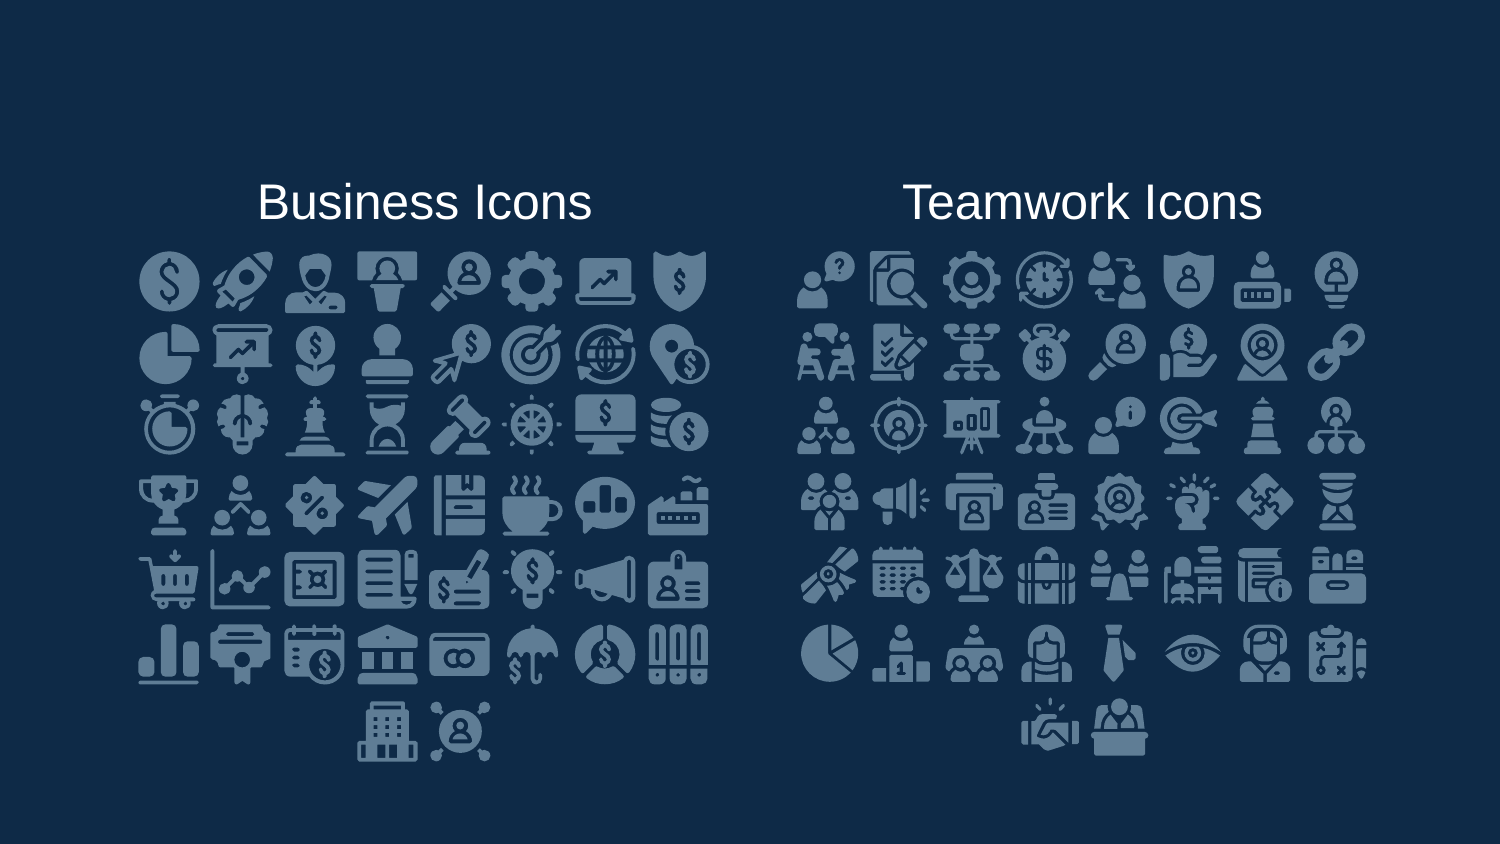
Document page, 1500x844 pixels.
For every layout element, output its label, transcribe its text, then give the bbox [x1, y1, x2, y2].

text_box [869, 323, 928, 381]
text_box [650, 397, 709, 452]
text_box [575, 476, 636, 534]
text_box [1090, 698, 1149, 756]
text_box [800, 472, 859, 531]
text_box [1163, 251, 1215, 309]
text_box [872, 624, 931, 683]
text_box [869, 396, 928, 455]
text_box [945, 624, 1004, 683]
text_box [574, 555, 636, 603]
text_box [295, 325, 336, 387]
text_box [1015, 250, 1074, 309]
text_box [139, 251, 200, 312]
text_box [653, 251, 706, 312]
text_box [212, 324, 273, 385]
text_box [943, 323, 1001, 381]
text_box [139, 394, 200, 455]
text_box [1090, 472, 1149, 531]
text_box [1307, 396, 1366, 455]
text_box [1087, 250, 1146, 309]
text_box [284, 395, 346, 457]
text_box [1165, 472, 1220, 531]
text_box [869, 250, 929, 309]
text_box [945, 472, 1004, 531]
text_box [429, 549, 490, 610]
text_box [1021, 697, 1080, 751]
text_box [138, 624, 200, 685]
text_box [942, 250, 1001, 309]
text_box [800, 546, 859, 604]
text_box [138, 475, 199, 536]
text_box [1236, 323, 1288, 381]
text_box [138, 548, 200, 610]
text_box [139, 323, 200, 385]
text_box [284, 624, 345, 685]
text_box [575, 258, 636, 305]
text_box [1235, 472, 1295, 531]
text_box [365, 394, 410, 455]
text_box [1103, 624, 1136, 683]
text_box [1021, 624, 1073, 683]
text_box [430, 701, 491, 762]
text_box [357, 624, 418, 685]
title Business Icons [139, 154, 711, 234]
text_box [502, 548, 563, 610]
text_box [357, 475, 418, 536]
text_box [872, 477, 931, 526]
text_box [1239, 624, 1291, 683]
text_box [357, 549, 418, 609]
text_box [1087, 396, 1146, 455]
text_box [1087, 323, 1147, 381]
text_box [796, 323, 856, 382]
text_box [573, 323, 638, 385]
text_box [945, 547, 1004, 603]
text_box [502, 475, 564, 536]
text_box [1233, 250, 1292, 309]
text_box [1017, 546, 1076, 604]
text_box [430, 251, 492, 312]
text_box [575, 394, 636, 455]
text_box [1090, 549, 1149, 601]
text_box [284, 475, 345, 536]
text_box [796, 396, 855, 455]
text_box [210, 548, 271, 610]
text_box [210, 624, 271, 685]
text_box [1318, 472, 1357, 531]
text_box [1017, 472, 1076, 531]
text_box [1017, 323, 1071, 381]
text_box [357, 701, 418, 762]
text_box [942, 396, 1001, 455]
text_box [501, 323, 563, 385]
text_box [1163, 545, 1222, 605]
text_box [1237, 547, 1293, 603]
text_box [1308, 624, 1367, 683]
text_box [1314, 250, 1359, 309]
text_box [1164, 634, 1222, 673]
text_box [216, 394, 269, 455]
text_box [1243, 396, 1282, 455]
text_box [648, 624, 708, 685]
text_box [796, 251, 856, 309]
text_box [800, 624, 859, 683]
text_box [212, 251, 273, 312]
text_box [210, 474, 271, 536]
text_box [1307, 323, 1366, 381]
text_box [647, 549, 709, 609]
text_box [429, 394, 492, 455]
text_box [433, 474, 486, 536]
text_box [647, 475, 709, 536]
title Teamwork Icons [797, 154, 1369, 234]
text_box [501, 394, 563, 455]
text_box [429, 632, 490, 677]
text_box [1159, 396, 1218, 455]
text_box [284, 253, 346, 314]
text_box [361, 323, 414, 385]
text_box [1015, 396, 1074, 455]
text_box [872, 546, 931, 604]
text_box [1159, 323, 1218, 381]
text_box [357, 251, 418, 312]
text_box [574, 624, 636, 685]
text_box [501, 251, 563, 312]
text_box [506, 624, 559, 685]
text_box [430, 324, 491, 385]
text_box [284, 551, 345, 607]
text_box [1308, 546, 1367, 604]
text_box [649, 323, 710, 385]
